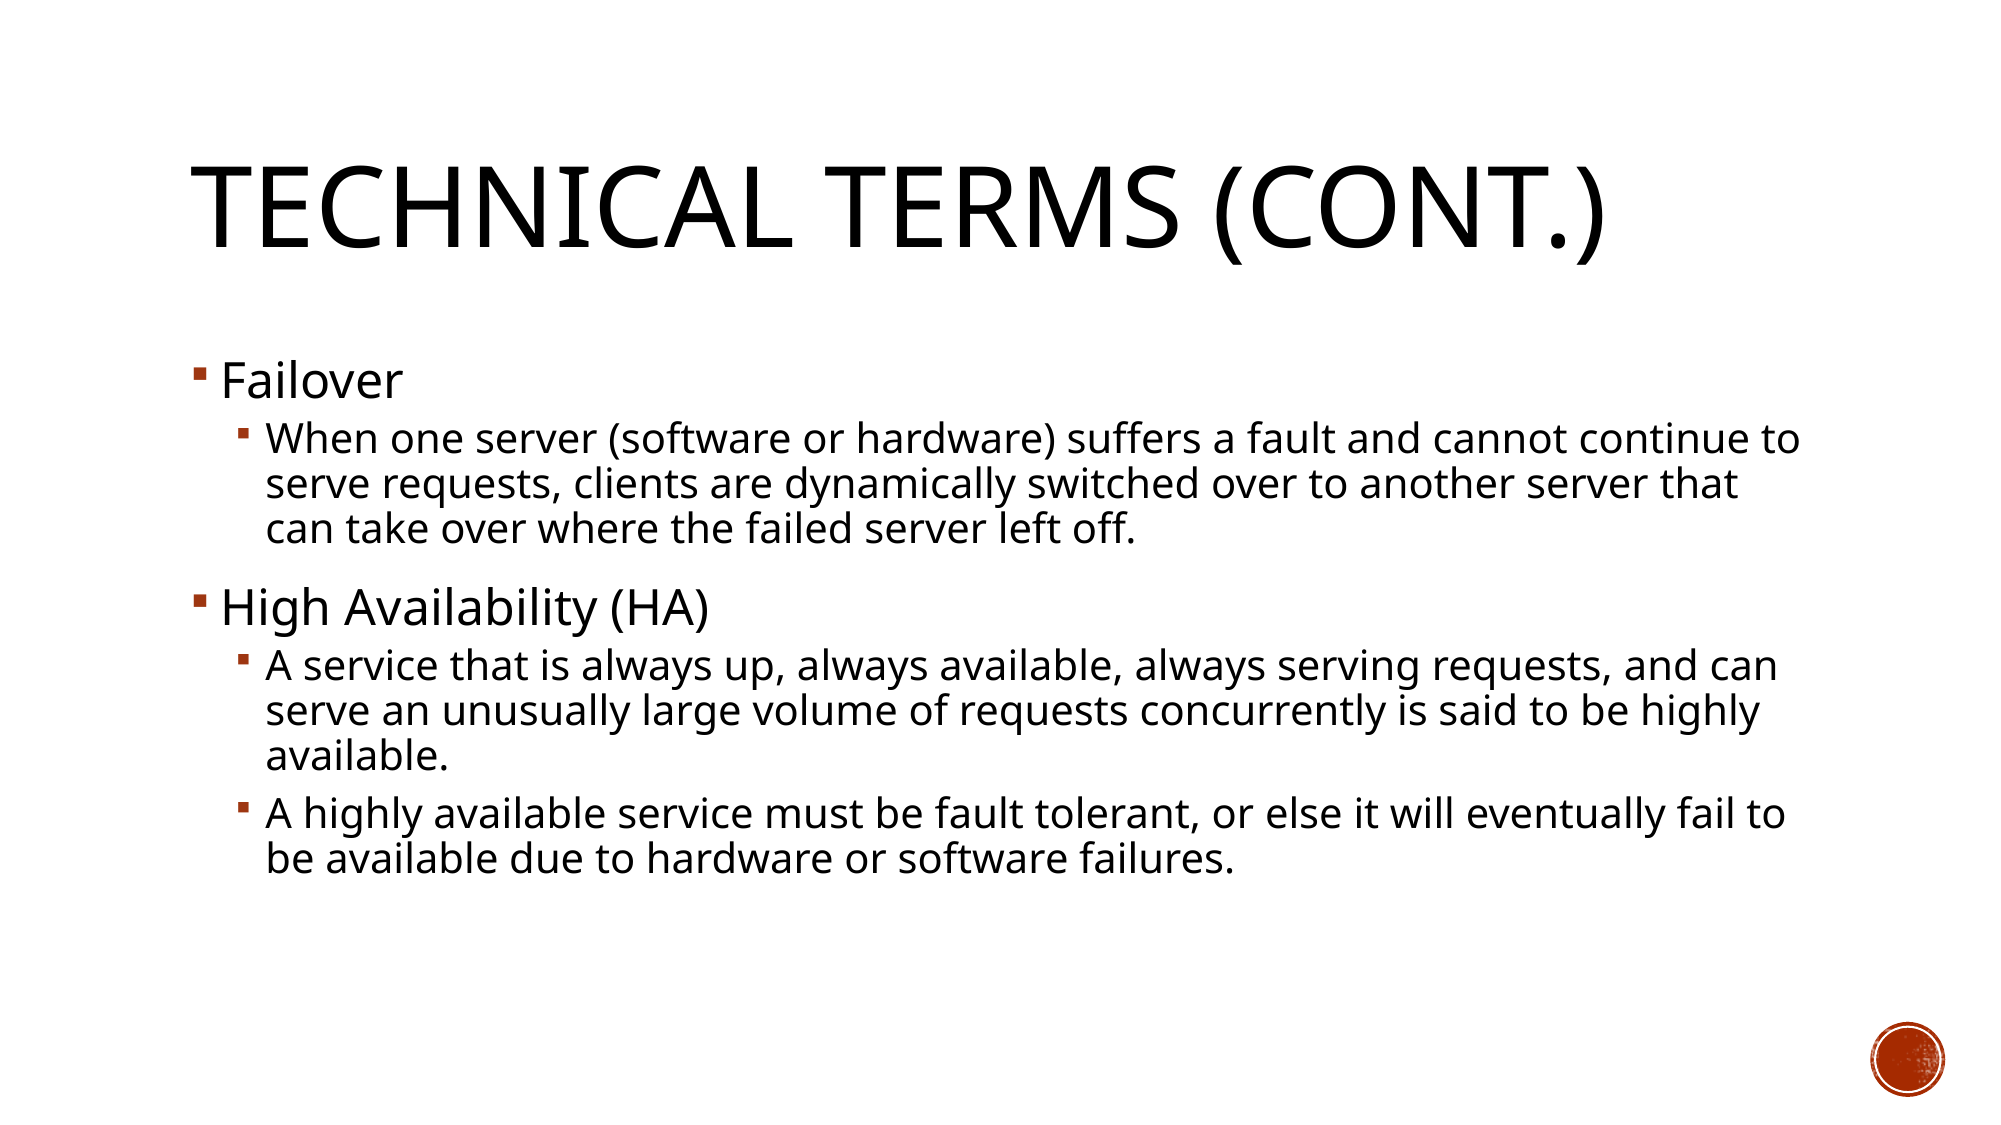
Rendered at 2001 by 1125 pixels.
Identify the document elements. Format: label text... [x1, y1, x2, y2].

list Failover When one server (software or hardware) suffers a fault and cannot continue to serve requests, clients are dynamically switched over to another server that can take over where the failed server left off. High Availability (HA) A service that is always up, always available, always serving requests, and can serve an unusually large volume of requests concurrently is said to be highly available. A highly available service must be fault tolerant, or else it will eventually fail to be available due to hardware or software failures. [175, 348, 1826, 1013]
title Technical Terms (cont.) [175, 79, 1826, 344]
